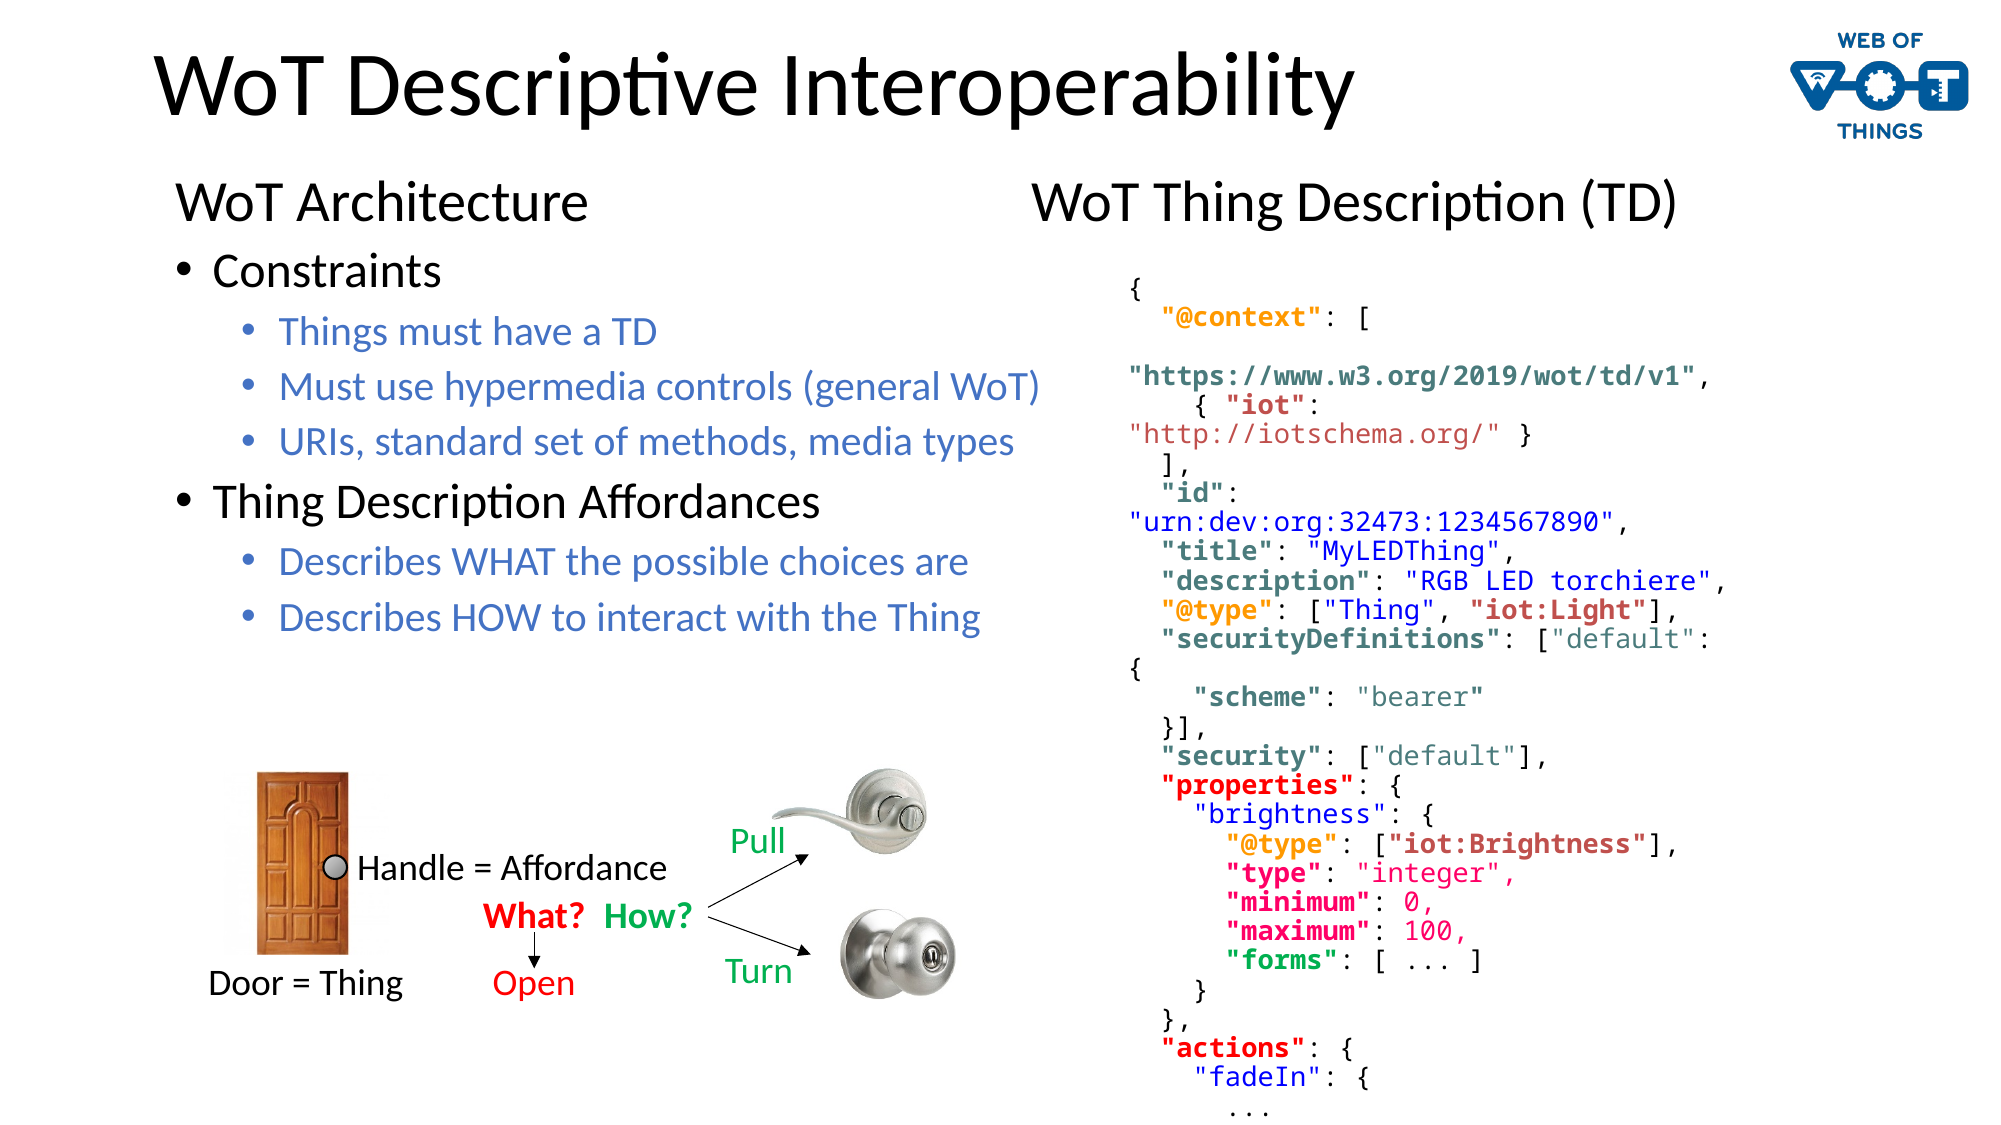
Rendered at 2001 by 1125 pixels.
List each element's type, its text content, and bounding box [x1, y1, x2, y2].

list WoT Thing Description (TD) [1016, 163, 1921, 917]
text_box { "@context": [ "https://www.w3.org/2019/wot/td/v1", { "iot": "http://iotschema.org/" } ], "id": "urn:dev:org:32473:1234567890", "title": "MyLEDThing", "description": "RGB LED torchiere", "@type": ["Thing", "iot:Light"], "securityDefinitions": ["default": { "scheme": "bearer" }], "security": ["default"], "properties": { "brightness": { "@type": ["iot:Brightness"], "type": "integer", "minimum": 0, "maximum": 100, "forms": [ ... ] } }, "actions": { "fadeIn": { ... [1112, 266, 1751, 1125]
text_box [192, 731, 984, 1041]
list WoT Architecture Constraints Things must have a TD Must use hypermedia controls (general WoT) URIs, standard set of methods, media types Thing Description Affordances Describes WHAT the possible choices are Describes HOW to interact with the Thing [160, 163, 1061, 906]
picture [1773, 22, 1985, 149]
title WoT Descriptive Interoperability [64, 28, 1864, 219]
